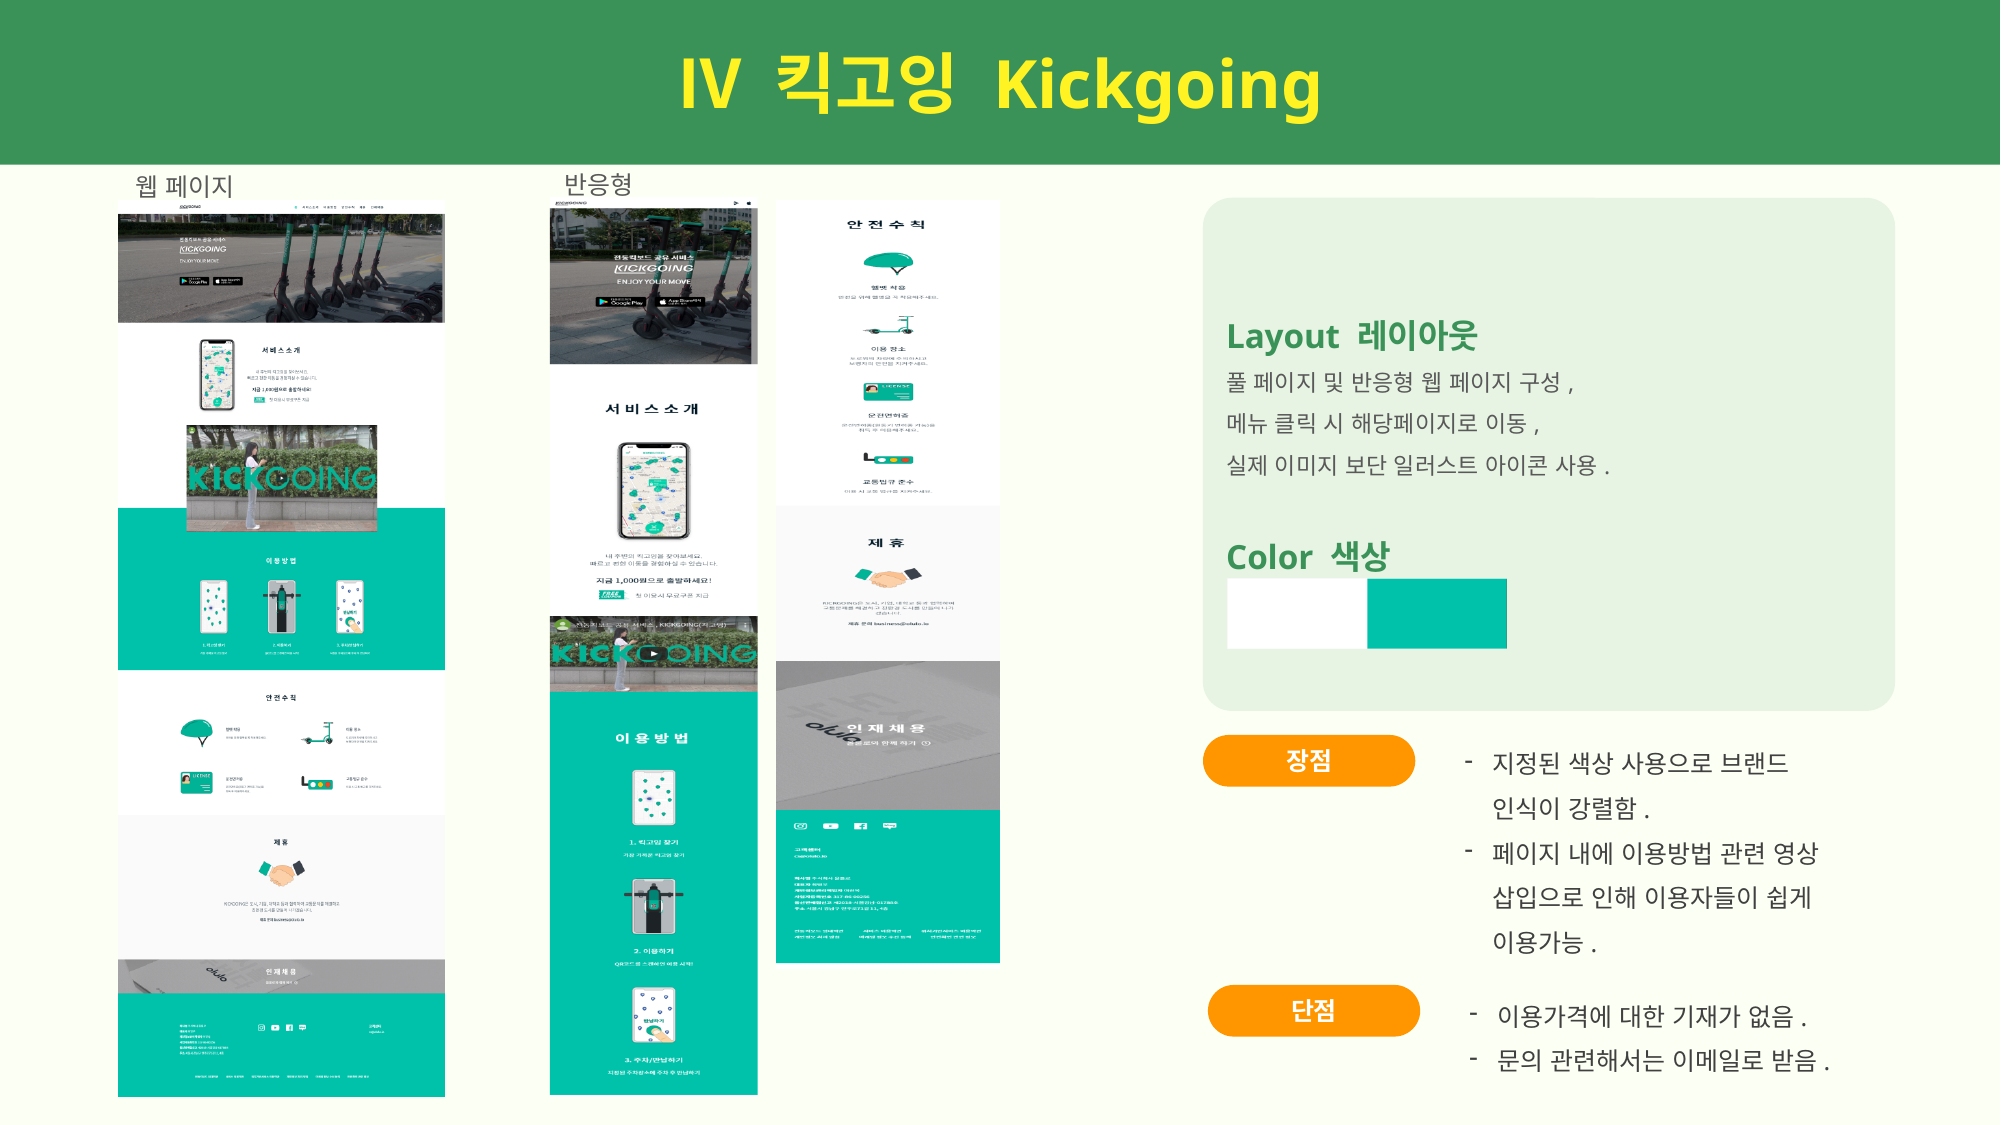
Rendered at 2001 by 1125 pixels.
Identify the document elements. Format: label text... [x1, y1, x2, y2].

text_box Layout 레이아웃 풀 페이지 및 반응형 웹 페이지 구성, 메뉴 클릭 시 해당페이지로 이동, 실제 이미지 보단 일러스트 아이콘 사용. Color 색상 [1201, 196, 1897, 712]
picture [549, 197, 758, 1097]
text_box 반응형 [550, 162, 650, 197]
picture [1227, 578, 1507, 649]
text_box Ⅳ 킥고잉 Kickgoing [0, 0, 2000, 166]
text_box 단점 [1206, 983, 1422, 1038]
text_box 웹 페이지 [120, 164, 250, 200]
picture [118, 200, 445, 1097]
text_box 이용가격에 대한 기재가 없음. 문의 관련해서는 이메일로 받음. [1454, 978, 1879, 1084]
text_box 장점 [1201, 733, 1417, 788]
picture [776, 200, 1001, 969]
text_box 지정된 색상 사용으로 브랜드 인식이 강렬함. 페이지 내에 이용방법 관련 영상 삽입으로 인해 이용자들이 쉽게 이용가능. [1449, 725, 1874, 966]
